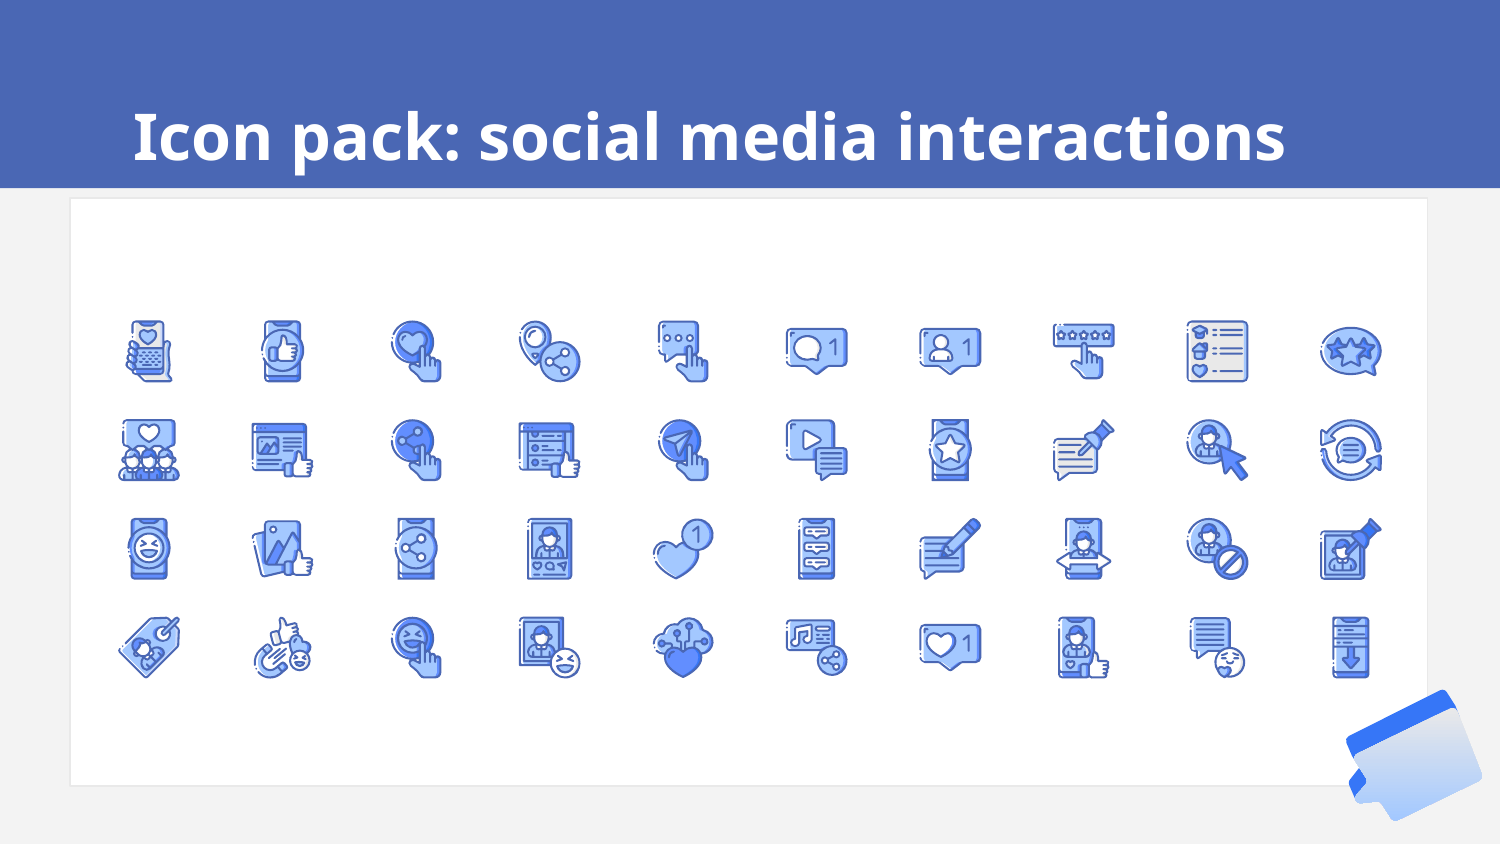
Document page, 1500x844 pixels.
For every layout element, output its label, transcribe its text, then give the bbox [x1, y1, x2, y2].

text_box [389, 319, 442, 383]
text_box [260, 320, 306, 383]
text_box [919, 327, 982, 376]
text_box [389, 418, 442, 482]
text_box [657, 418, 709, 482]
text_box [117, 418, 181, 482]
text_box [1185, 417, 1249, 482]
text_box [1052, 418, 1115, 482]
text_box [389, 615, 442, 679]
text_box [1189, 616, 1246, 679]
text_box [785, 618, 849, 677]
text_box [518, 320, 581, 383]
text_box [919, 517, 982, 581]
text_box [1057, 616, 1110, 679]
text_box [1332, 616, 1370, 679]
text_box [797, 517, 836, 580]
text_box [1052, 323, 1115, 380]
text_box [1345, 689, 1484, 821]
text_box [785, 419, 848, 482]
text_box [1186, 320, 1249, 383]
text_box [652, 518, 715, 580]
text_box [250, 520, 314, 578]
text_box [928, 418, 978, 482]
title Icon pack: social media interactions [118, 88, 1428, 182]
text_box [251, 422, 314, 478]
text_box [1055, 517, 1112, 580]
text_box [394, 517, 443, 580]
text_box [526, 517, 573, 580]
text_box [1319, 417, 1383, 484]
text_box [518, 422, 582, 479]
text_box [518, 616, 586, 679]
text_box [657, 320, 709, 383]
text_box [252, 616, 312, 680]
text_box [652, 616, 715, 679]
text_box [1319, 517, 1383, 581]
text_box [1186, 517, 1250, 581]
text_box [117, 616, 181, 679]
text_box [124, 320, 174, 383]
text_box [1319, 326, 1382, 377]
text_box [785, 327, 848, 376]
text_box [127, 517, 172, 580]
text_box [919, 623, 982, 672]
